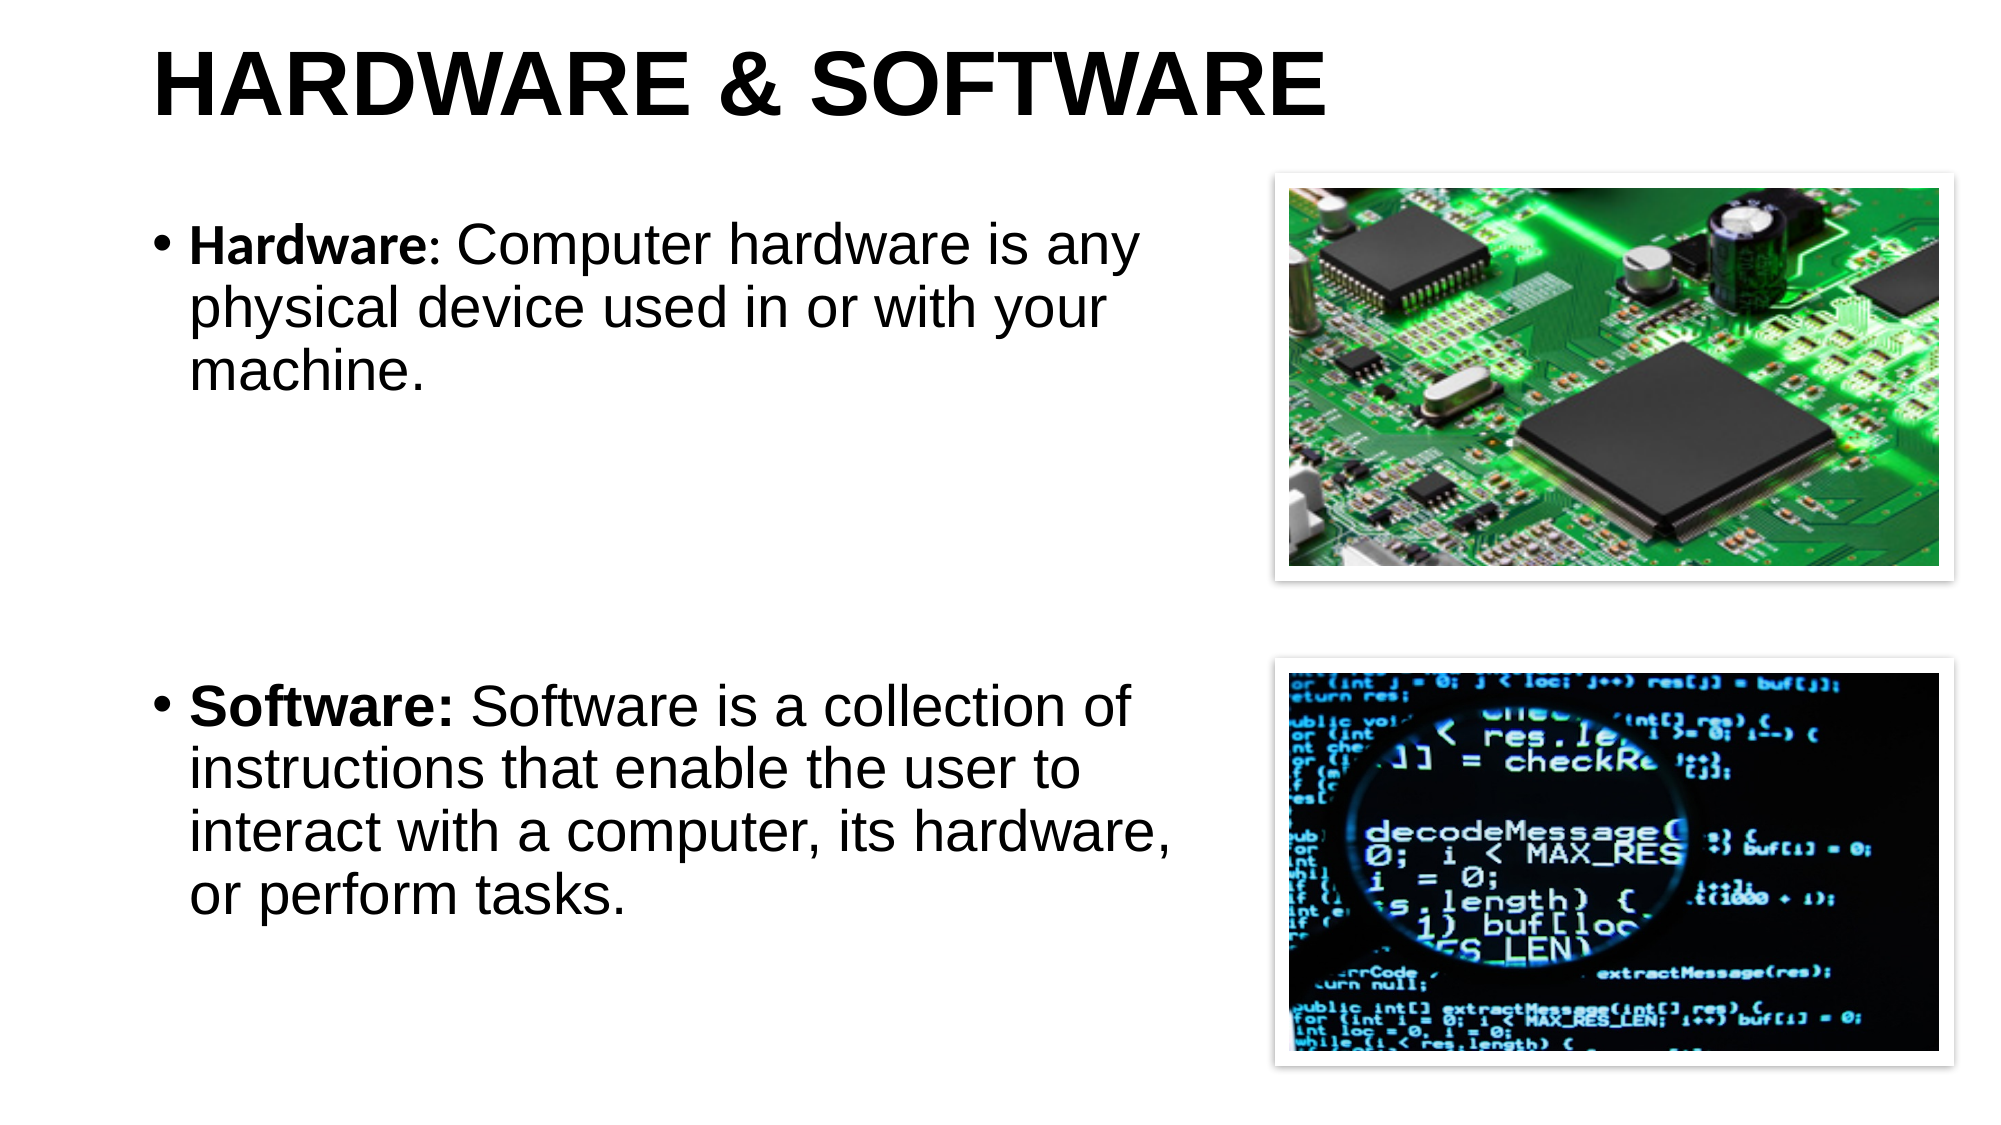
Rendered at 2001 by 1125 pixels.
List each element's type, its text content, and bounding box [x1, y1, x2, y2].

picture [1289, 672, 1940, 1051]
picture [1289, 187, 1940, 567]
list Hardware: Computer hardware is any physical device used in or with your machine. Software: Software is a collection of instructions that enable the user to interact with a computer, its hardware, or perform tasks. [137, 207, 1257, 1099]
title HARDWARE & SOFTWARE [137, 15, 1863, 157]
